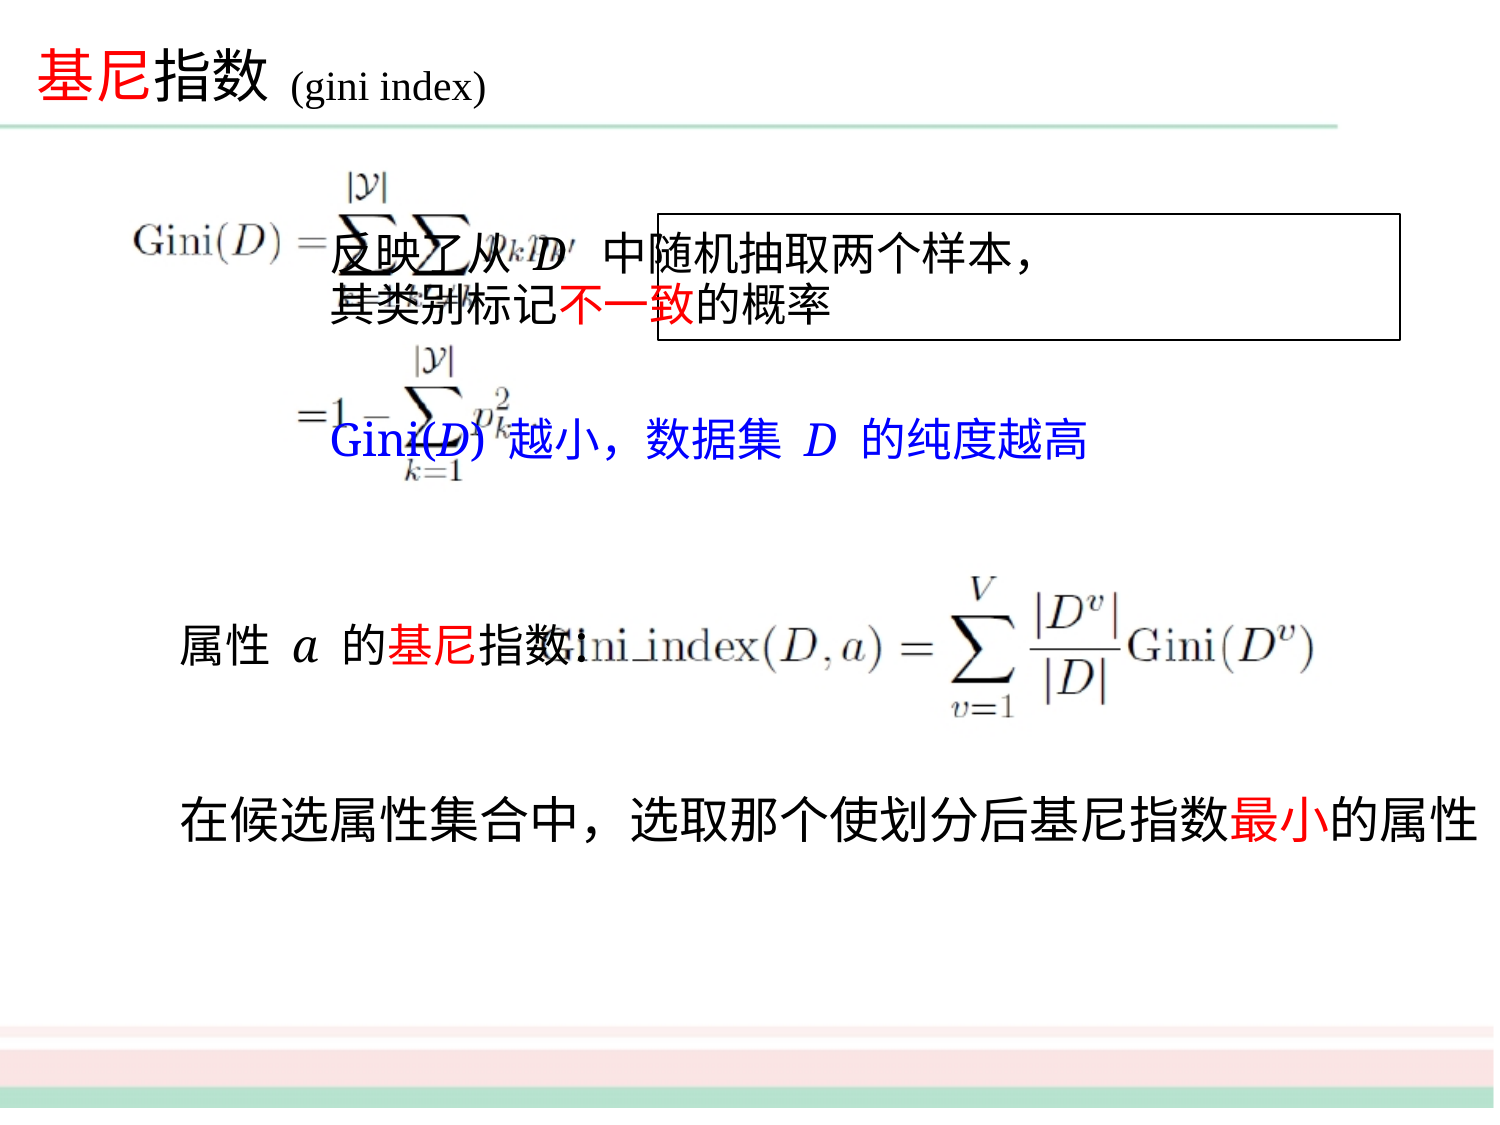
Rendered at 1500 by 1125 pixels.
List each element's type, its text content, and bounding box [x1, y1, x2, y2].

text_box 基尼指数 [37, 52, 271, 79]
text_box (gini index) [290, 58, 488, 79]
picture [0, 80, 1500, 1108]
